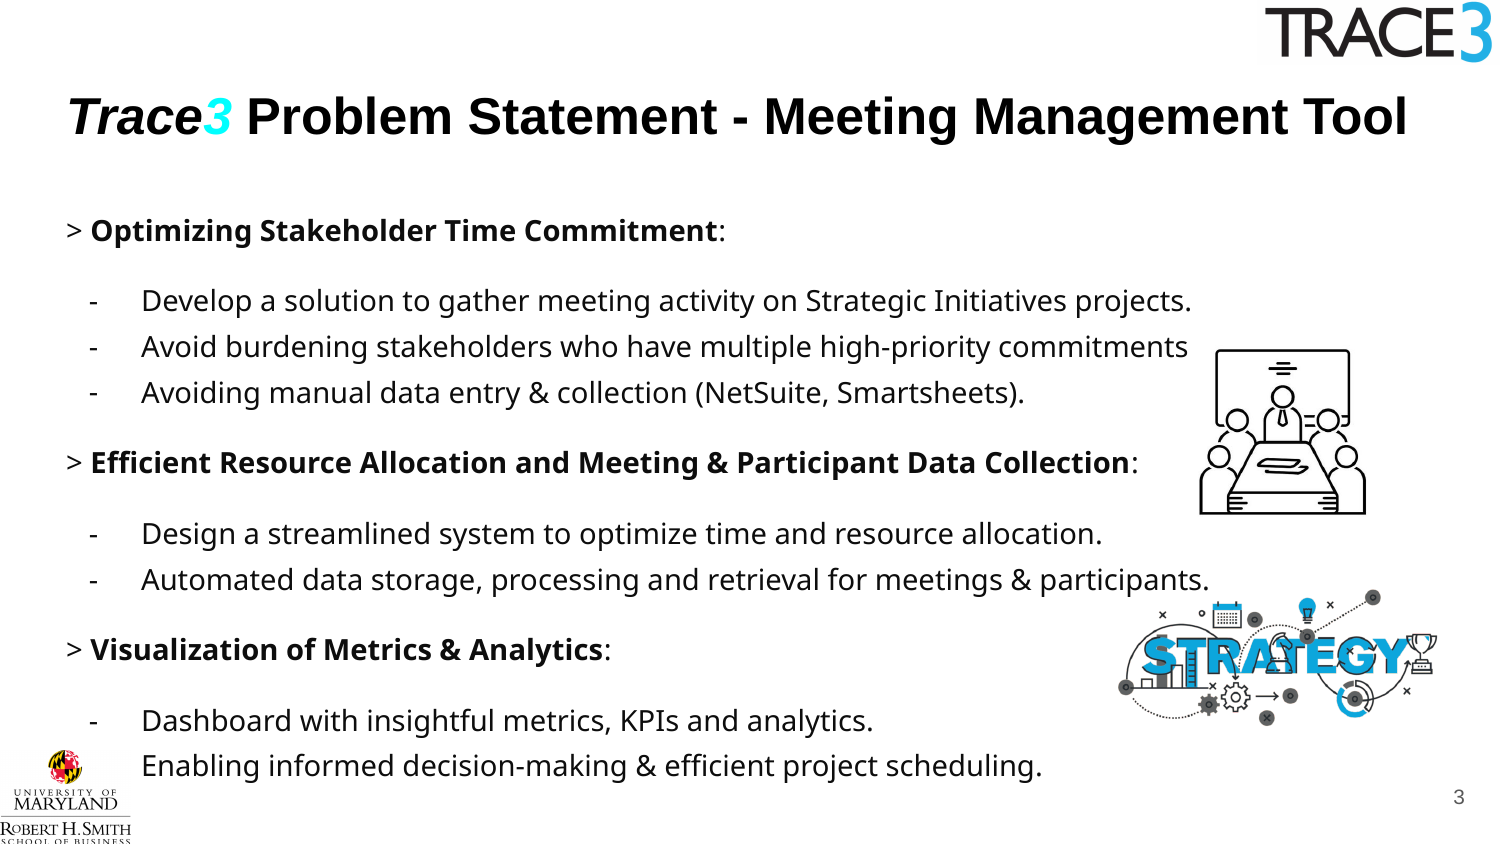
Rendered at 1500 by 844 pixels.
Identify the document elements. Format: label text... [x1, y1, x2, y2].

slide_number ‹#› [1389, 764, 1480, 830]
picture [1257, 0, 1500, 65]
list > Optimizing Stakeholder Time Commitment: Develop a solution to gather meeting activity on Strategic Initiatives projects. Avoid burdening stakeholders who have multiple high-priority commitments. Avoiding manual data entry & collection (NetSuite, Smartsheets). > Efficient Resource Allocation and Meeting & Participant Data Collection: Design a streamlined system to optimize time and resource allocation. Automated data storage, processing and retrieval for meetings & participants. > Visualization of Metrics & Analytics: Dashboard with insightful metrics, KPIs and analytics. Enabling informed decision-making & efficient project scheduling. [51, 189, 1449, 826]
picture [1107, 577, 1448, 739]
title Trace3 Problem Statement - Meeting Management Tool [51, 72, 1449, 167]
picture [0, 750, 131, 844]
picture [1187, 330, 1384, 529]
